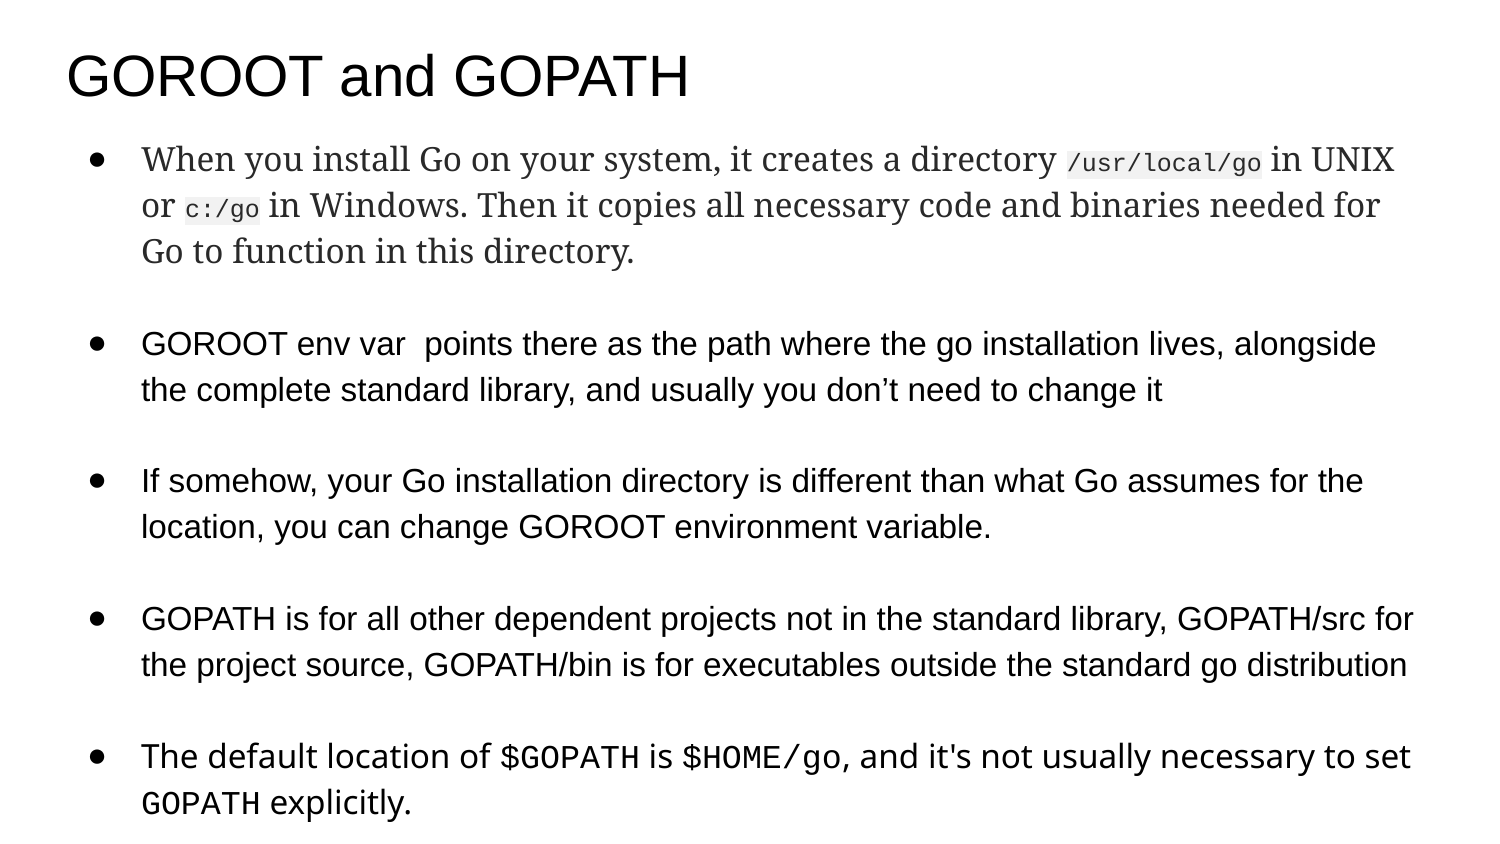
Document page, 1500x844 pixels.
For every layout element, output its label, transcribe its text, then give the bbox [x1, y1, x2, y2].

list When you install Go on your system, it creates a directory /usr/local/go in UNIX or c:/go in Windows. Then it copies all necessary code and binaries needed for Go to function in this directory. GOROOT env var points there as the path where the go installation lives, alongside the complete standard library, and usually you don’t need to change it If somehow, your Go installation directory is different than what Go assumes for the location, you can change GOROOT environment variable. GOPATH is for all other dependent projects not in the standard library, GOPATH/src for the project source, GOPATH/bin is for executables outside the standard go distribution The default location of $GOPATH is $HOME/go, and it's not usually necessary to set GOPATH explicitly. [51, 117, 1449, 750]
title GOROOT and GOPATH [51, 23, 1449, 117]
